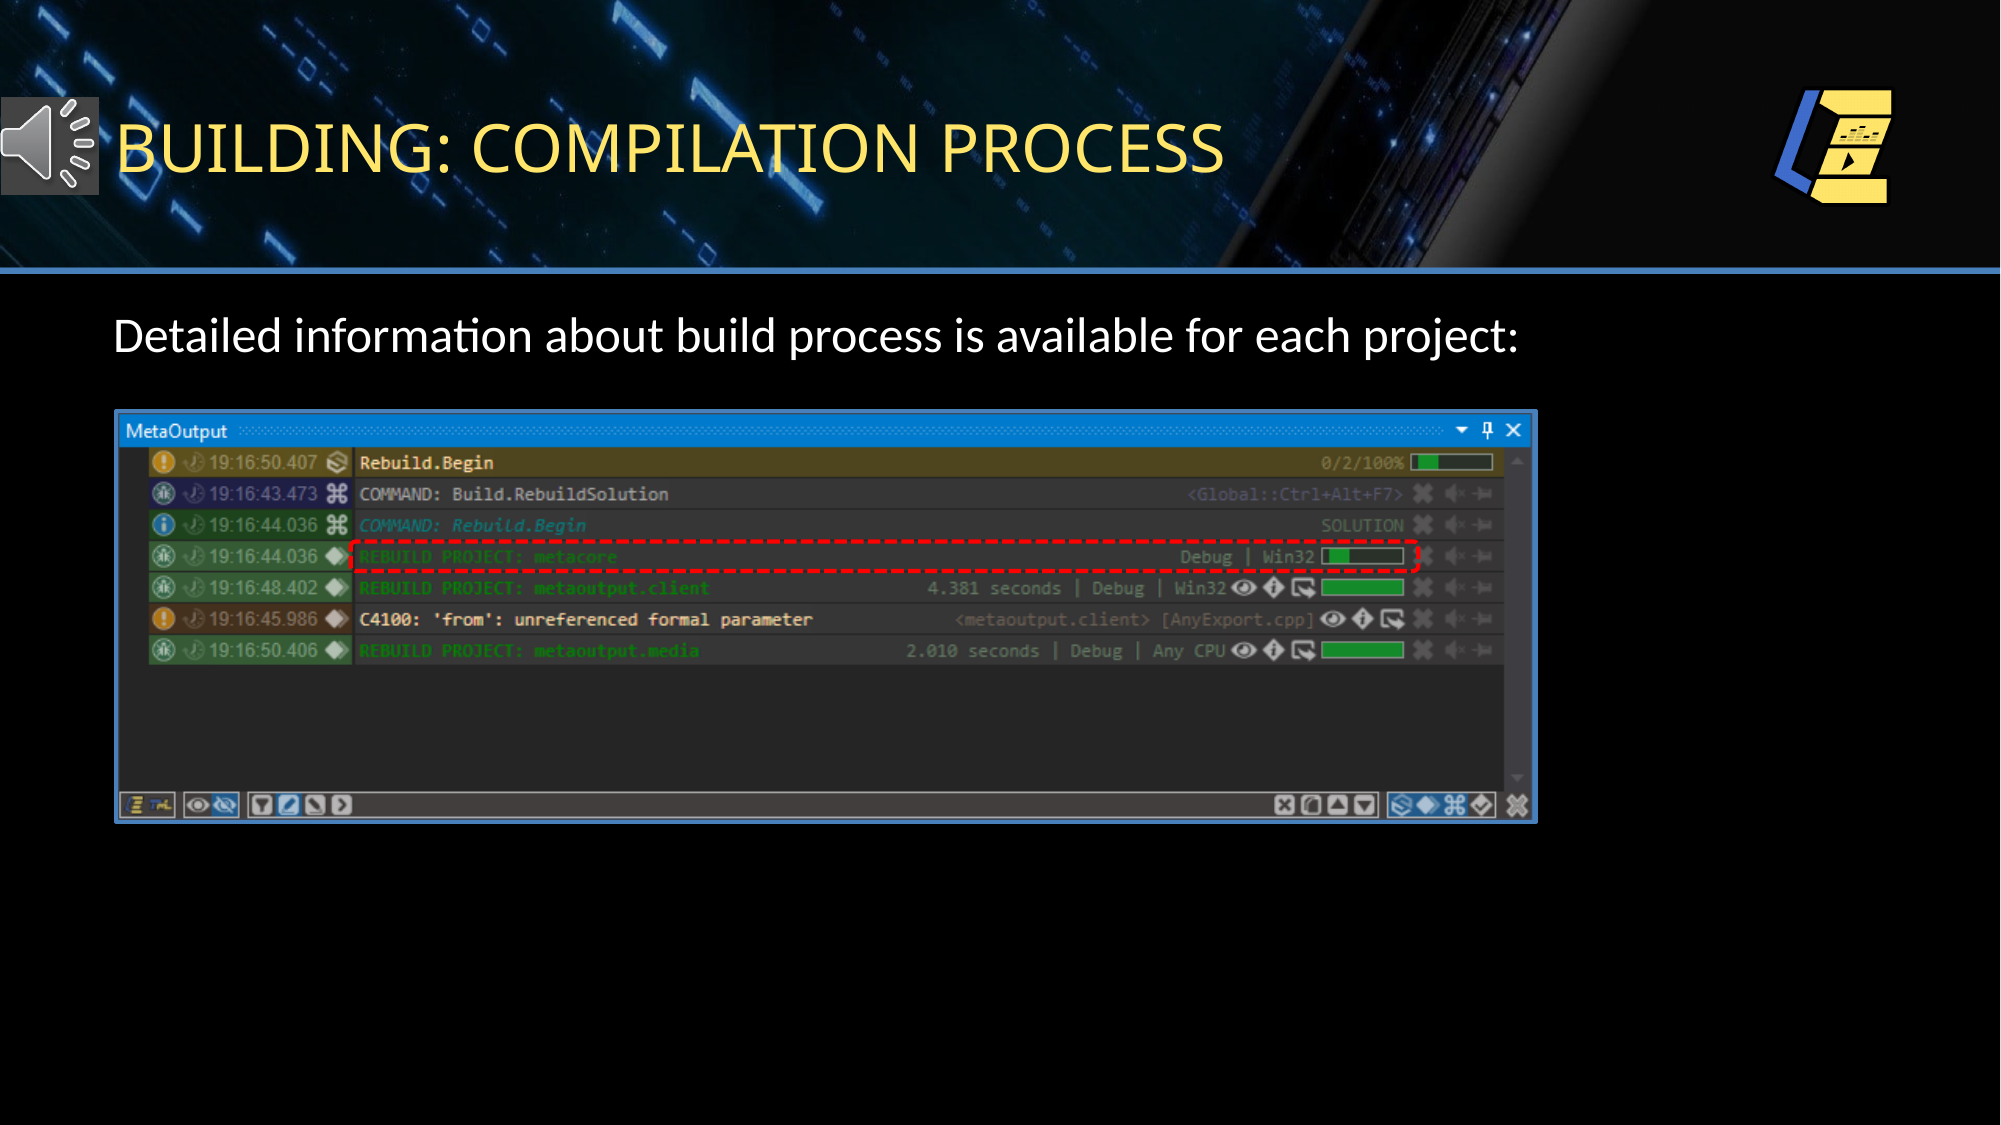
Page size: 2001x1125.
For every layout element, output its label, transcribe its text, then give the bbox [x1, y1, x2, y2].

title BUILDING: COMPILATION PROCESS [99, 62, 1904, 230]
list Detailed information about build process is available for each project: [98, 295, 1902, 1064]
picture [0, 0, 2001, 1125]
